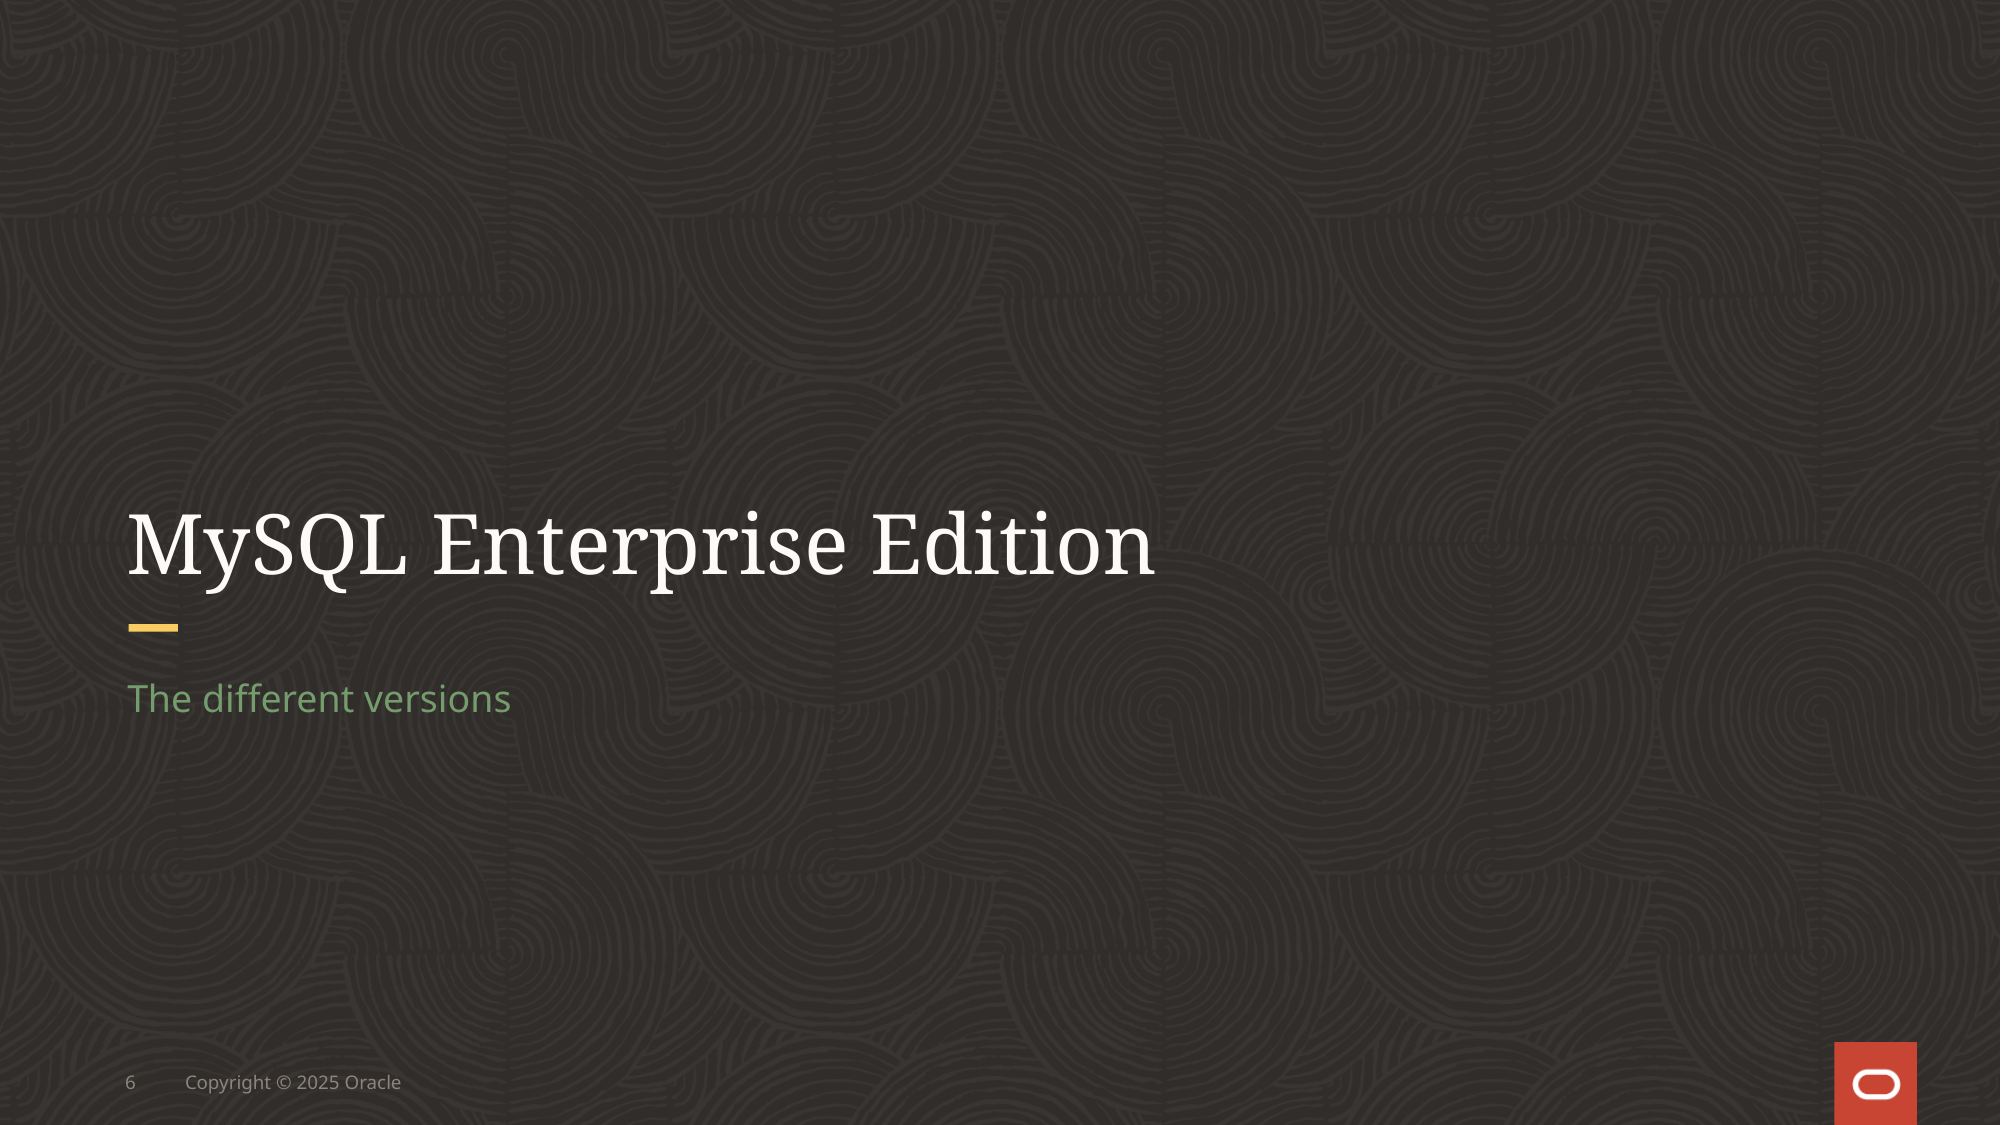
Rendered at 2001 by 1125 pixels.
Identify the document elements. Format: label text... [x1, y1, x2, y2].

list The different versions [127, 678, 1794, 791]
picture [0, 0, 2000, 1125]
slide_number 6 [125, 1053, 185, 1114]
title MySQL Enterprise Edition [126, 383, 1793, 594]
footer Copyright © 2025 Oracle [185, 1053, 1128, 1114]
